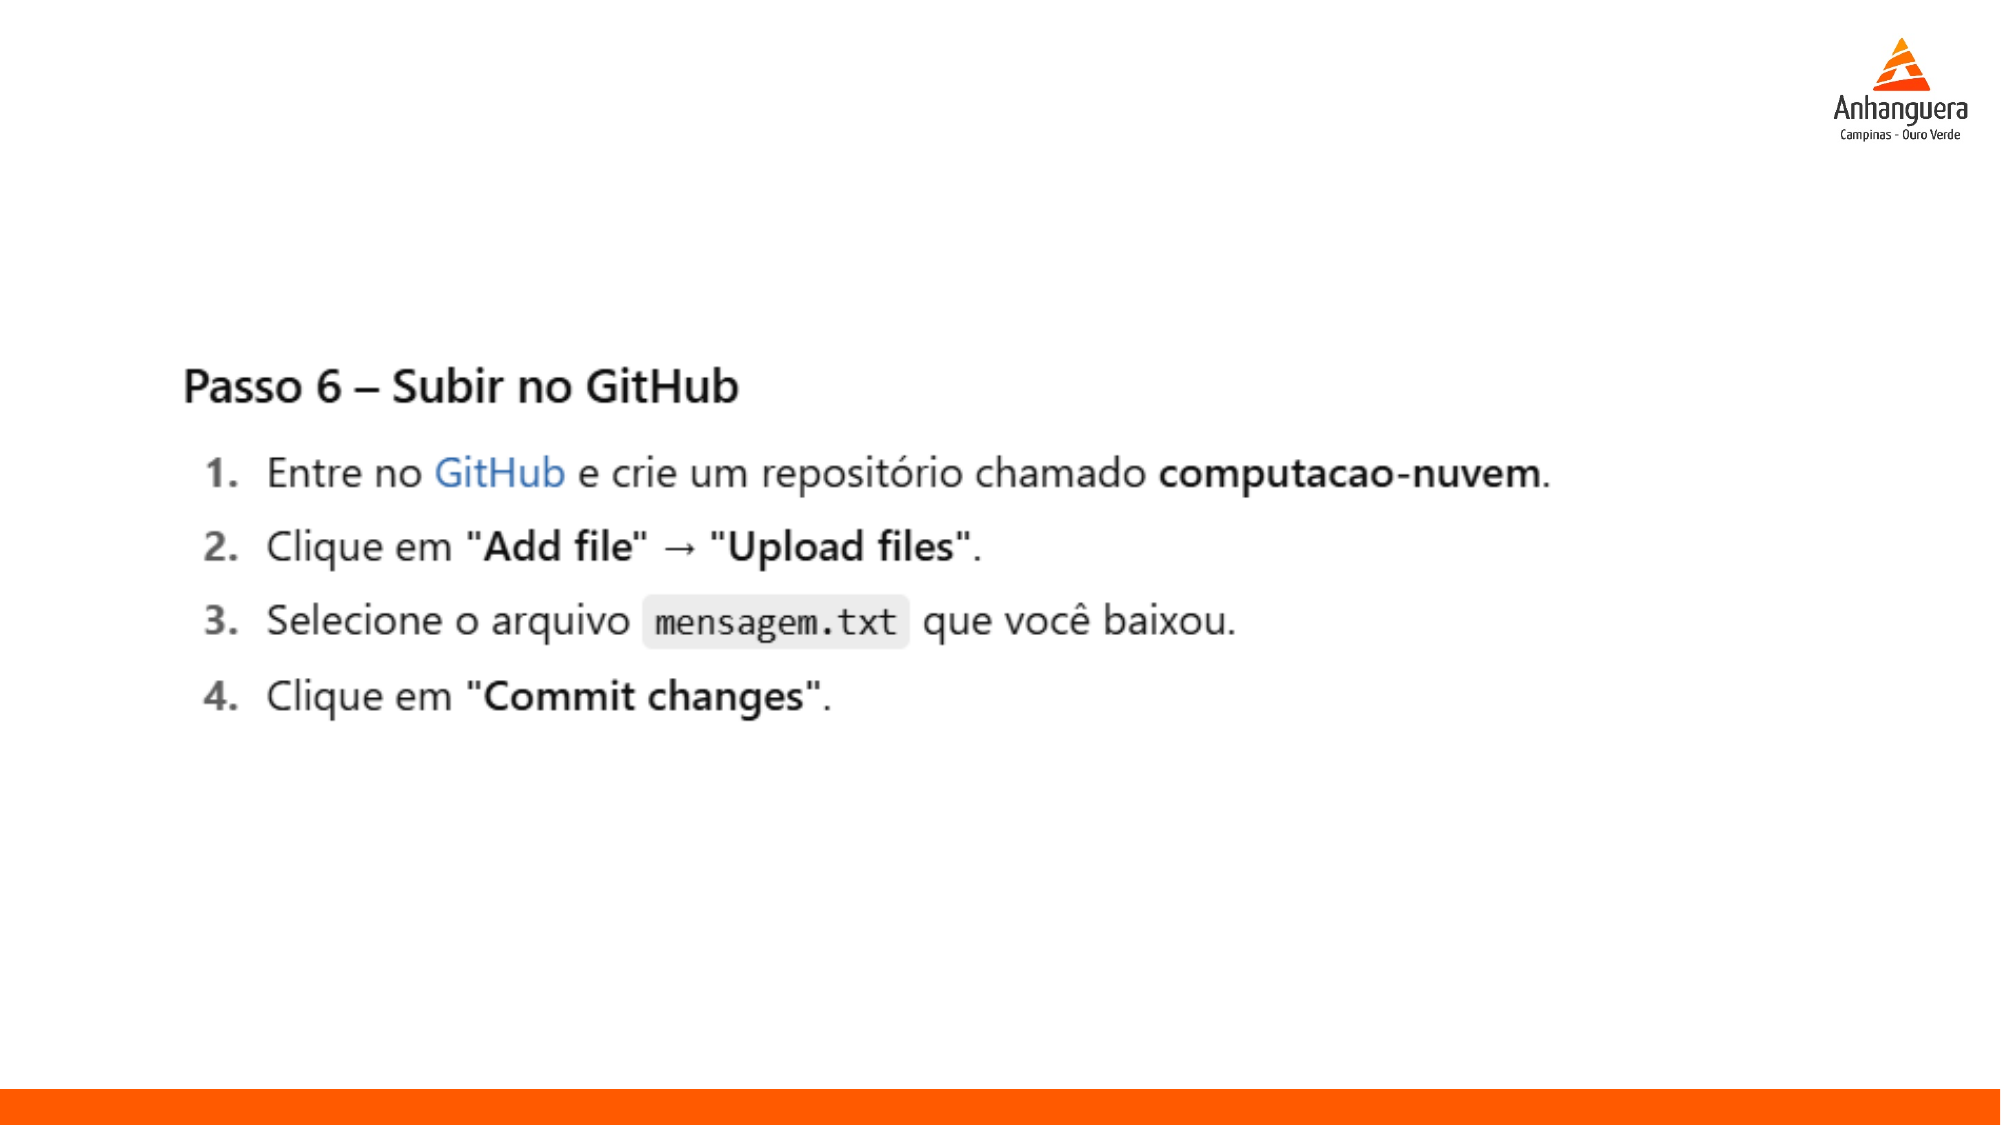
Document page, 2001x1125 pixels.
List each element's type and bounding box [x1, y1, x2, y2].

picture [1826, 22, 1974, 170]
picture [169, 338, 1677, 737]
